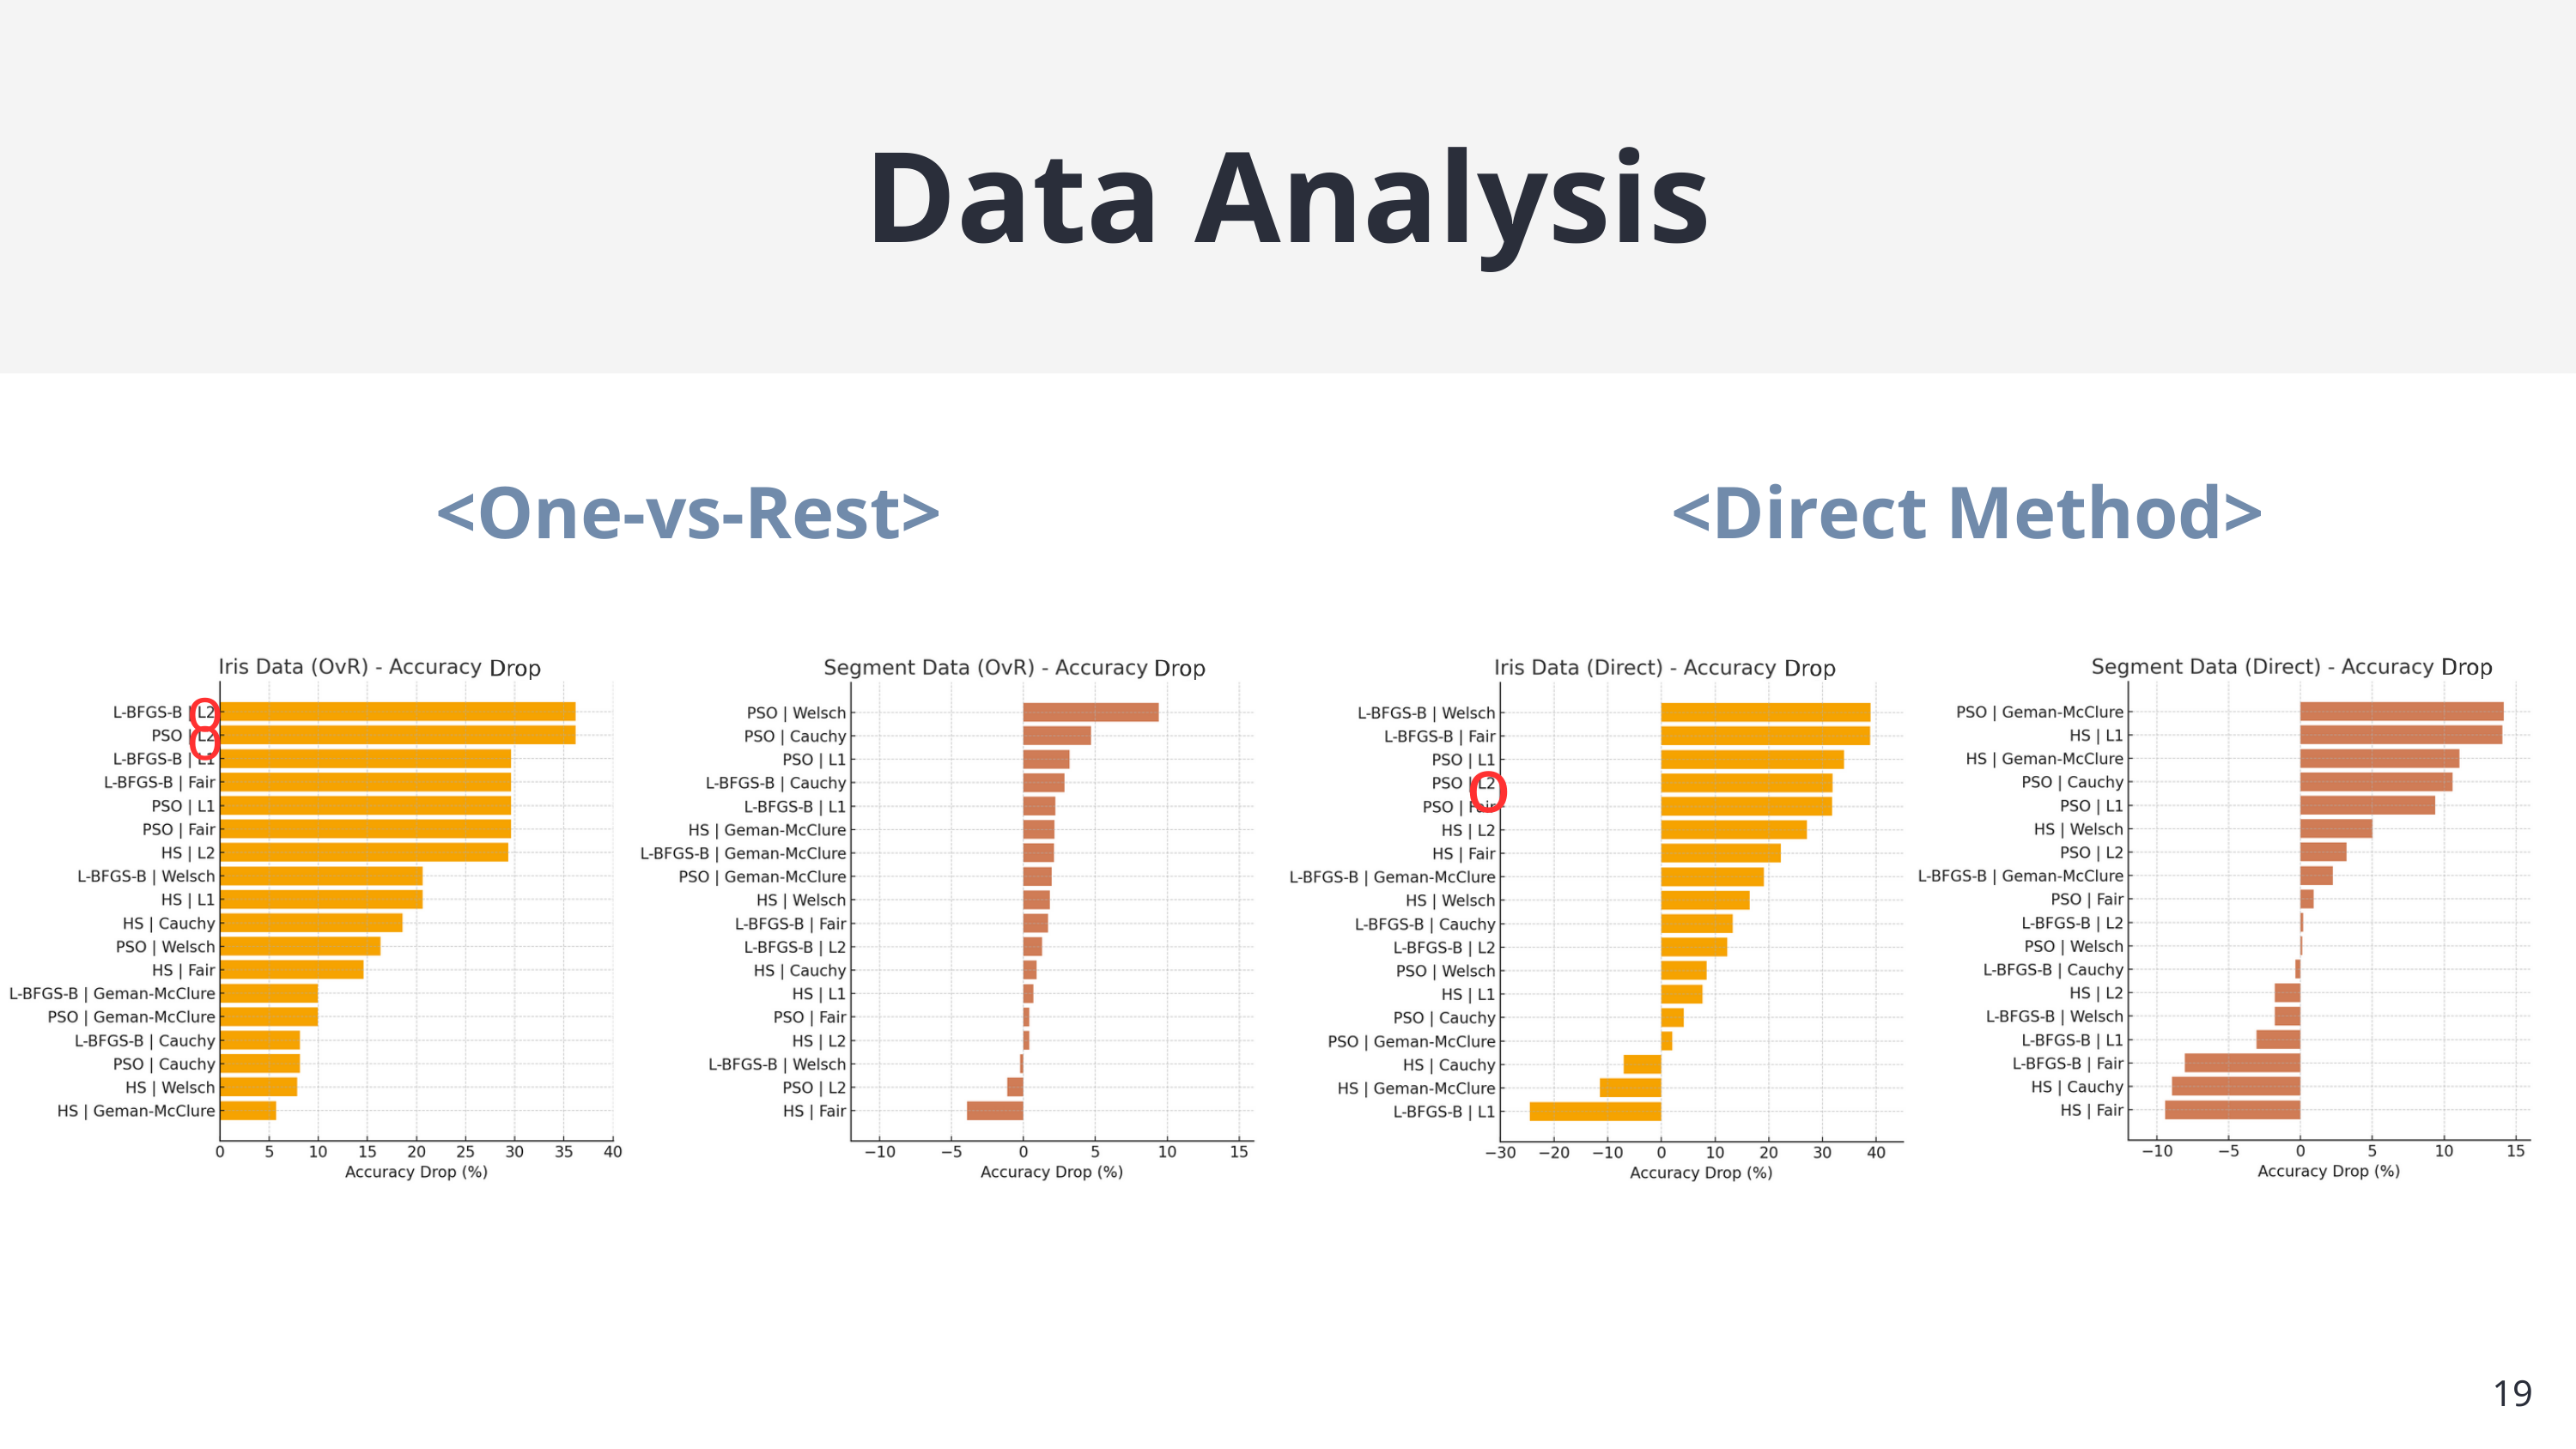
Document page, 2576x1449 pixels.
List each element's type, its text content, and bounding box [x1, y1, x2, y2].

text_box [0, 649, 2576, 1191]
text_box <Direct Method> [1625, 452, 2274, 554]
text_box 19 [2492, 1363, 2534, 1414]
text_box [0, 0, 2576, 373]
text_box <One-vs-Rest> [409, 452, 969, 554]
